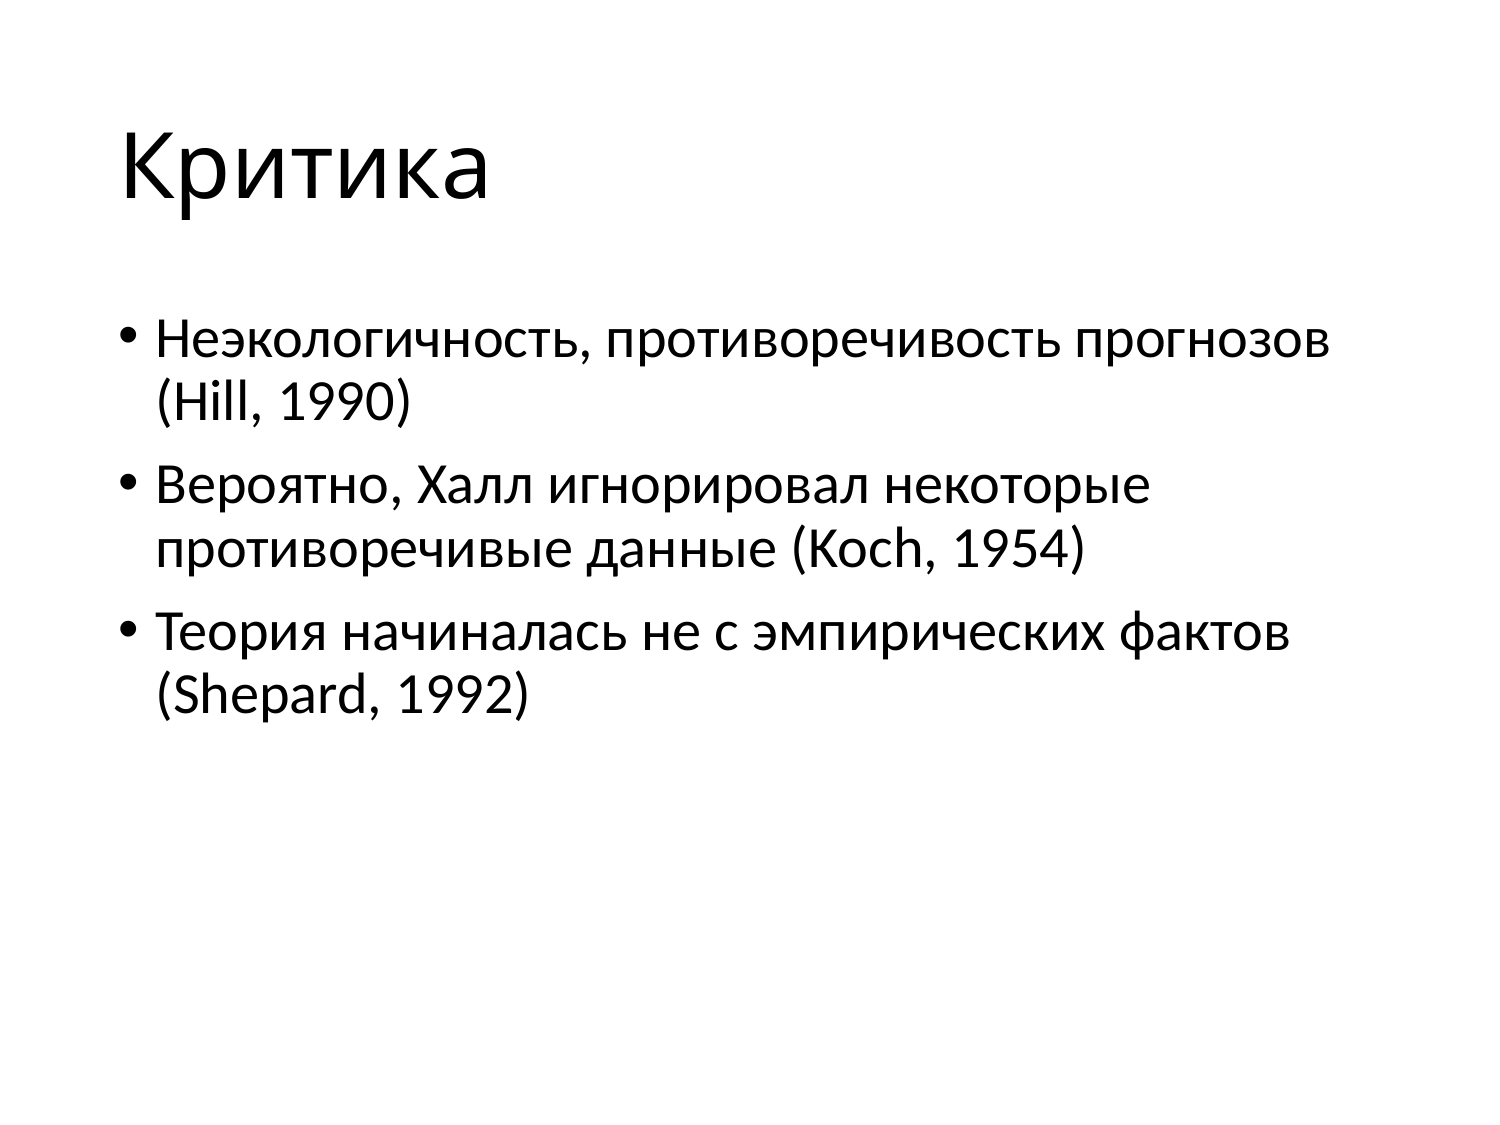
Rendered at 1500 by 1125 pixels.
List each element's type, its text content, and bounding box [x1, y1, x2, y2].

list Неэкологичность, противоречивость прогнозов (Hill, 1990) Вероятно, Халл игнорировал некоторые противоречивые данные (Koch, 1954) Теория начиналась не с эмпирических фактов (Shepard, 1992) [103, 299, 1397, 1014]
title Критика [103, 59, 1397, 278]
